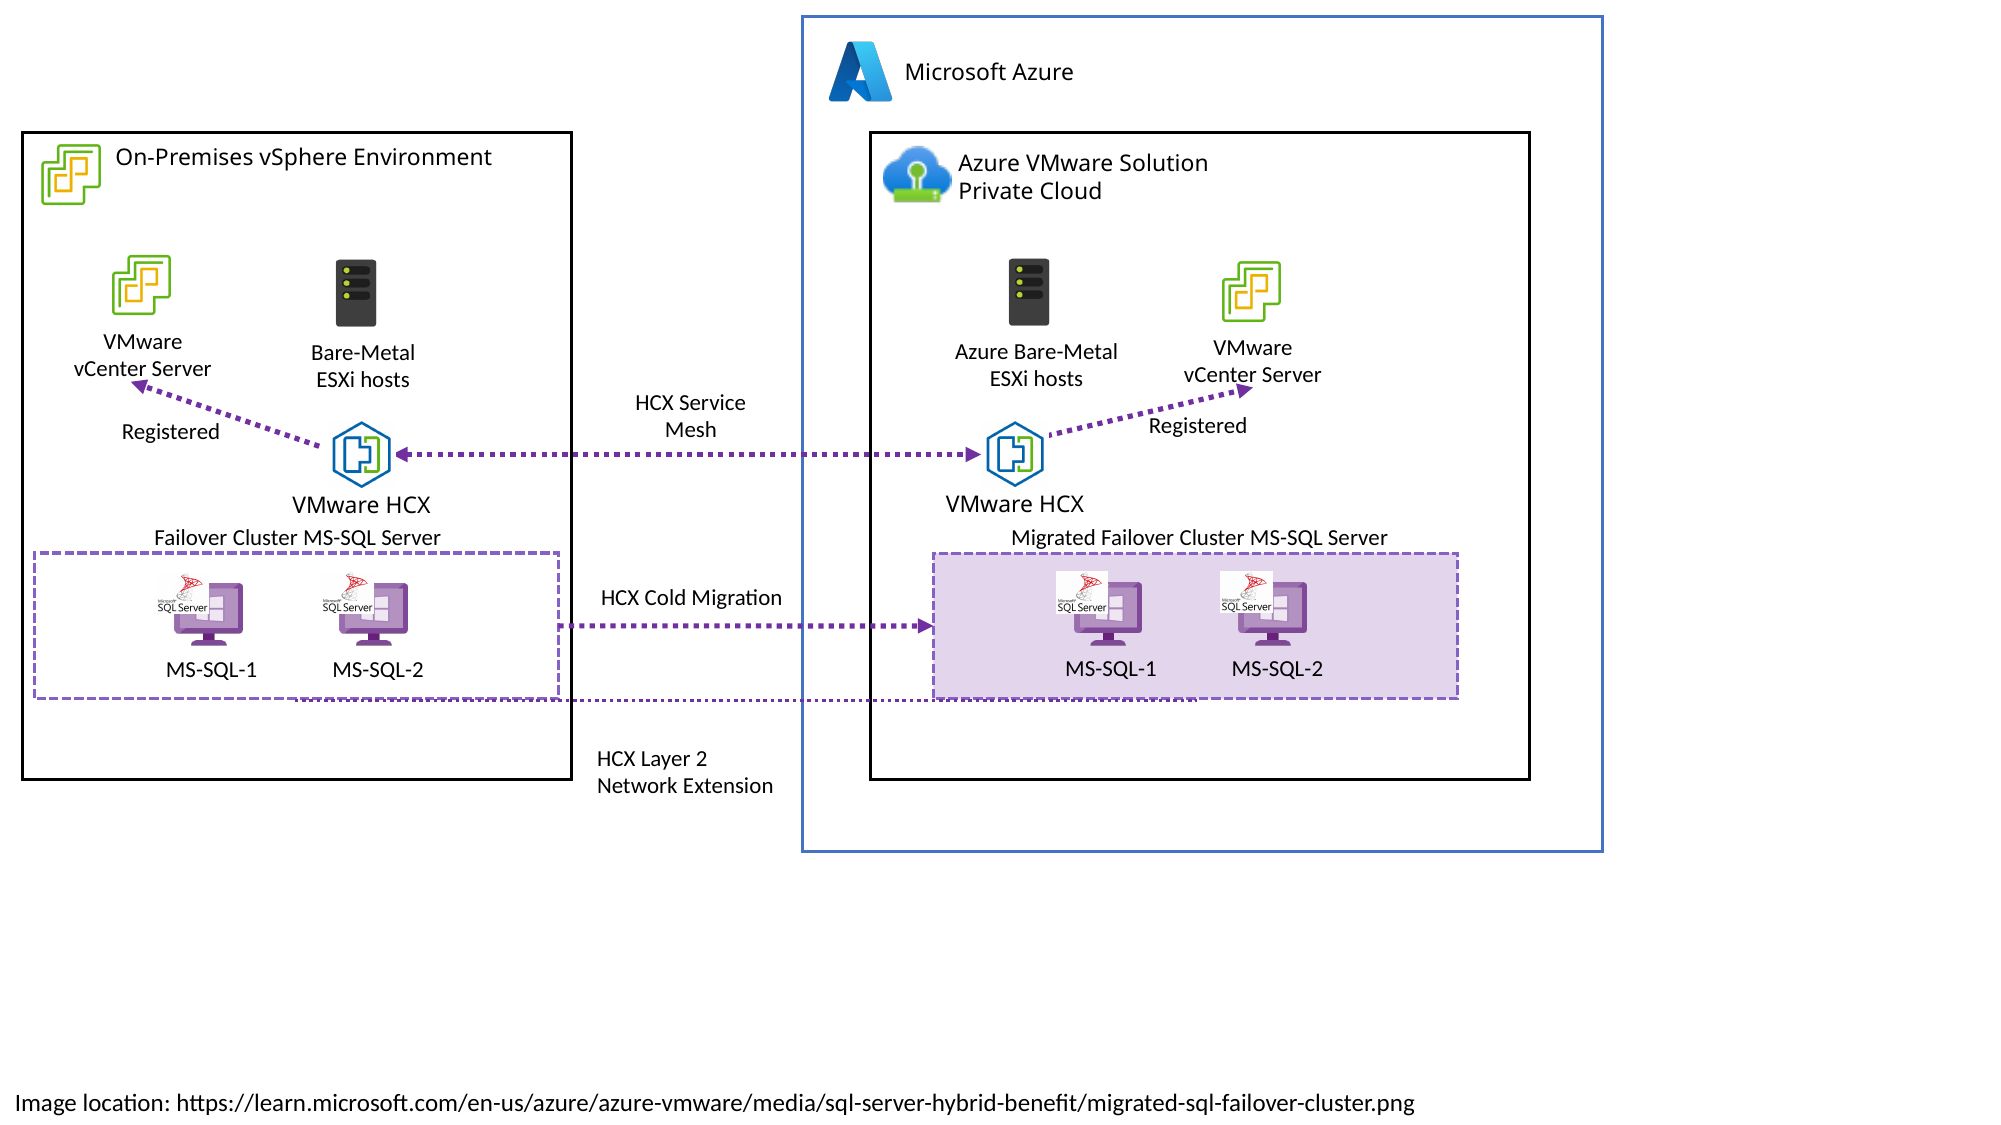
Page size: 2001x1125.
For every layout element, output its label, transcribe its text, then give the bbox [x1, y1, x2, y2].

text_box Image location: https://learn.microsoft.com/en-us/azure/azure-vmware/media/sql-server-hybrid-benefit/migrated-sql-failover-cluster.png [0, 1079, 1477, 1125]
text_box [22, 16, 1603, 852]
